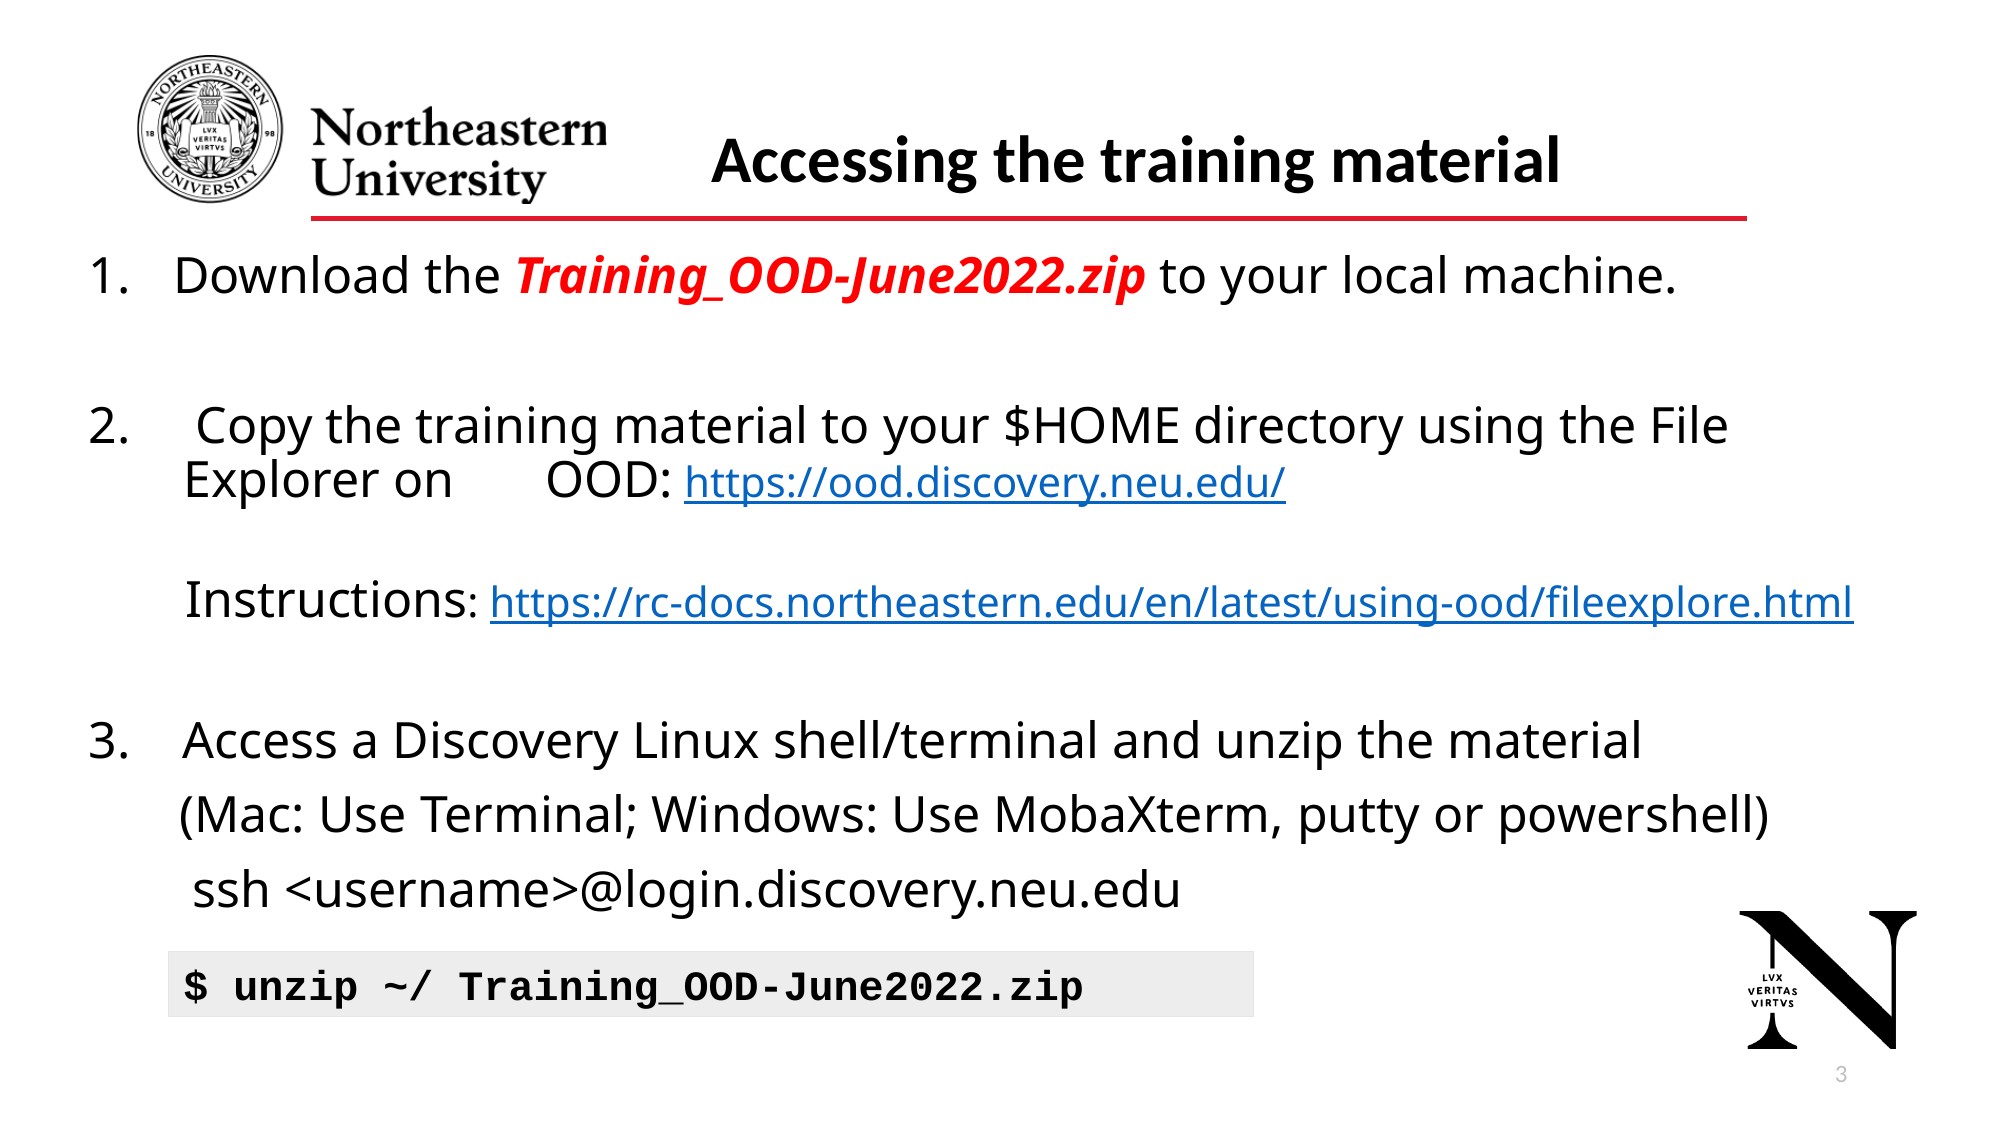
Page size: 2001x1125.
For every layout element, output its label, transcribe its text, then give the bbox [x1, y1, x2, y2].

text_box Accessing the training material [696, 107, 1579, 203]
list Download the Training_OOD-June2022.zip to your local machine. 2. Copy the training material to your $HOME directory using the File Explorer on OOD: https://ood.discovery.neu.edu/ Instructions: https://rc-docs.northeastern.edu/en/latest/using-ood/fileexplore.html 3. Access a Discovery Linux shell/terminal and unzip the material (Mac: Use Terminal; Windows: Use MobaXterm, putty or powershell) ssh <username>@login.discovery.neu.edu [73, 243, 1870, 1125]
slide_number 3 [1412, 1042, 1863, 1103]
text_box $ unzip ~/ Training_OOD-June2022.zip [168, 951, 1254, 1017]
